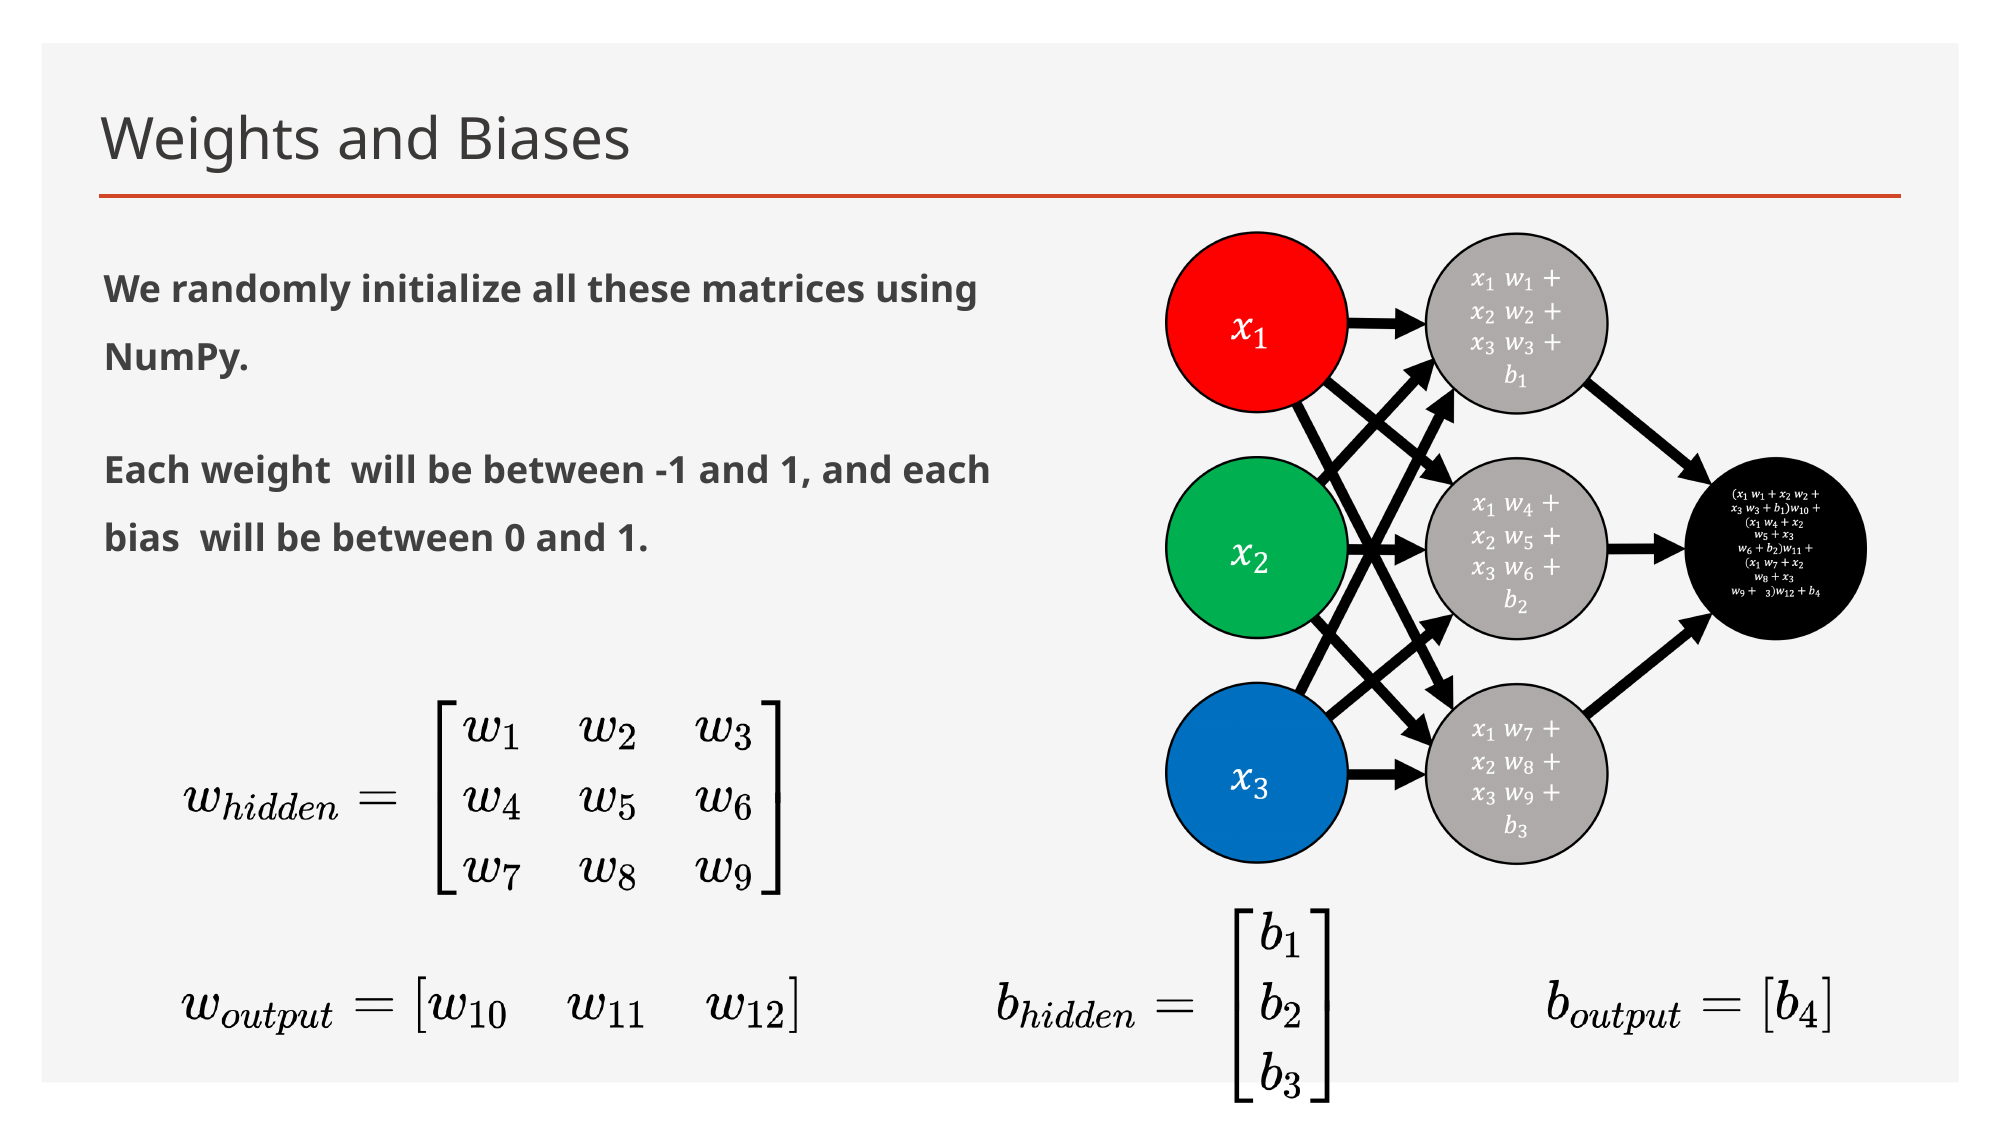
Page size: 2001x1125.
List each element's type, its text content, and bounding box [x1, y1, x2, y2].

title Weights and Biases [85, 73, 1214, 179]
picture [179, 976, 803, 1035]
picture [1544, 976, 1836, 1035]
picture [1165, 230, 1867, 867]
picture [995, 908, 1352, 1103]
picture [182, 700, 803, 895]
